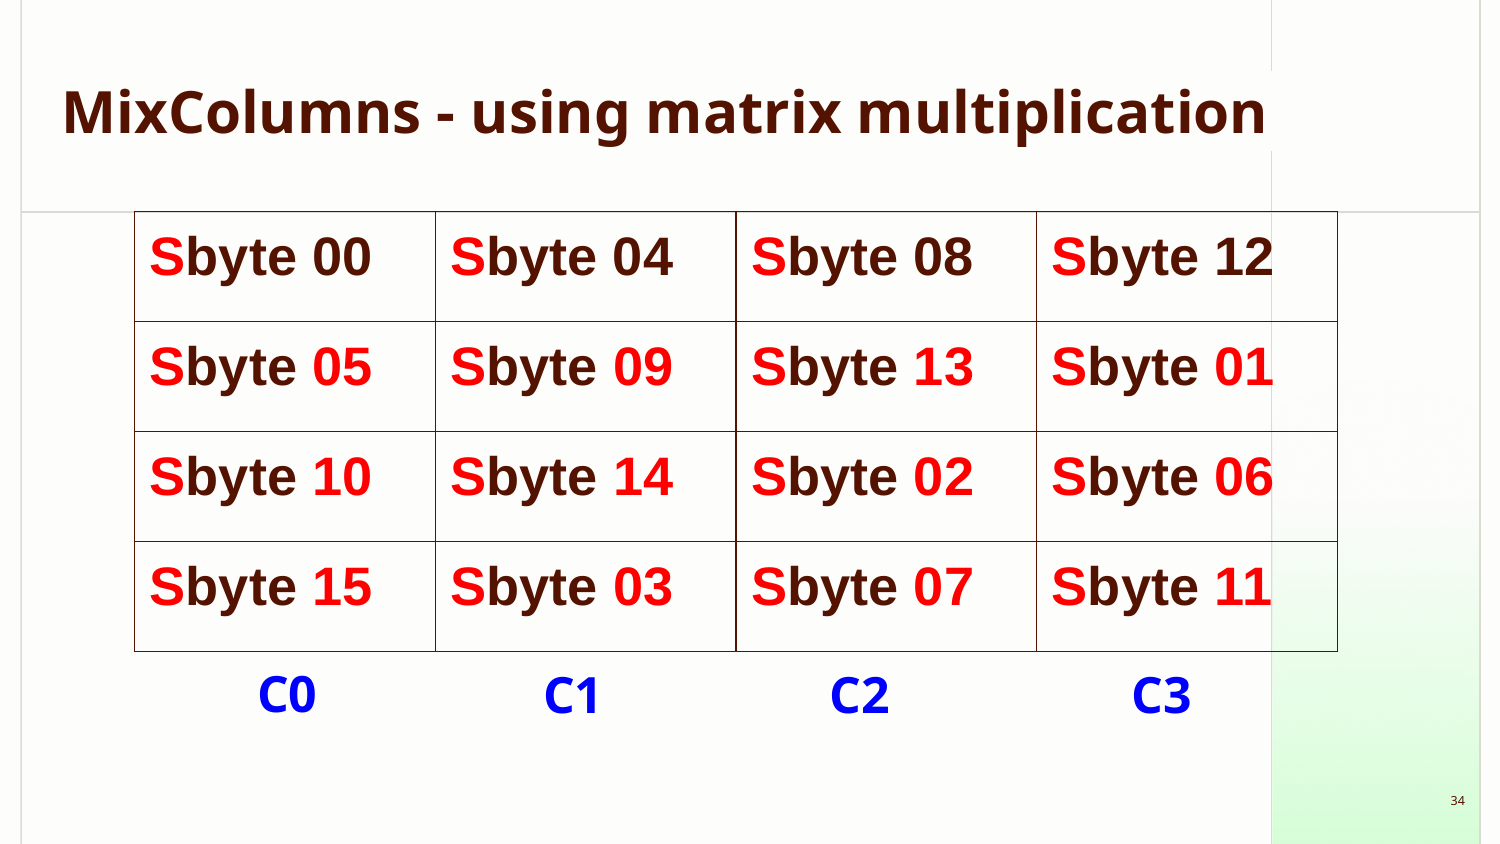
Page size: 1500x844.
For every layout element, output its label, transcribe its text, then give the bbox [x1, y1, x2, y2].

picture [1272, 266, 1479, 844]
slide_number ‹#› [1390, 778, 1481, 843]
table_cell Sbyte 06 [1037, 432, 1337, 541]
table_cell Sbyte 01 [1037, 322, 1337, 431]
table_cell Sbyte 02 [737, 432, 1036, 541]
title MixColumns - using matrix multiplication [46, 0, 1457, 162]
table_cell Sbyte 14 [436, 432, 735, 541]
title C2 [814, 642, 949, 740]
table_cell Sbyte 13 [737, 322, 1036, 431]
table_cell Sbyte 03 [436, 542, 735, 651]
table_cell Sbyte 10 [135, 432, 435, 541]
table_cell Sbyte 05 [135, 322, 435, 431]
table_cell Sbyte 09 [436, 322, 735, 431]
table_header Sbyte 08 [737, 212, 1036, 321]
title C0 [242, 642, 376, 739]
table_cell Sbyte 07 [737, 542, 1036, 651]
table_header Sbyte 12 [1037, 212, 1337, 321]
title C1 [528, 642, 663, 740]
table_cell Sbyte 15 [135, 542, 435, 651]
table_header Sbyte 00 [135, 212, 435, 321]
title C3 [1116, 642, 1251, 740]
table_header Sbyte 04 [436, 212, 735, 321]
table_cell Sbyte 11 [1037, 542, 1337, 651]
